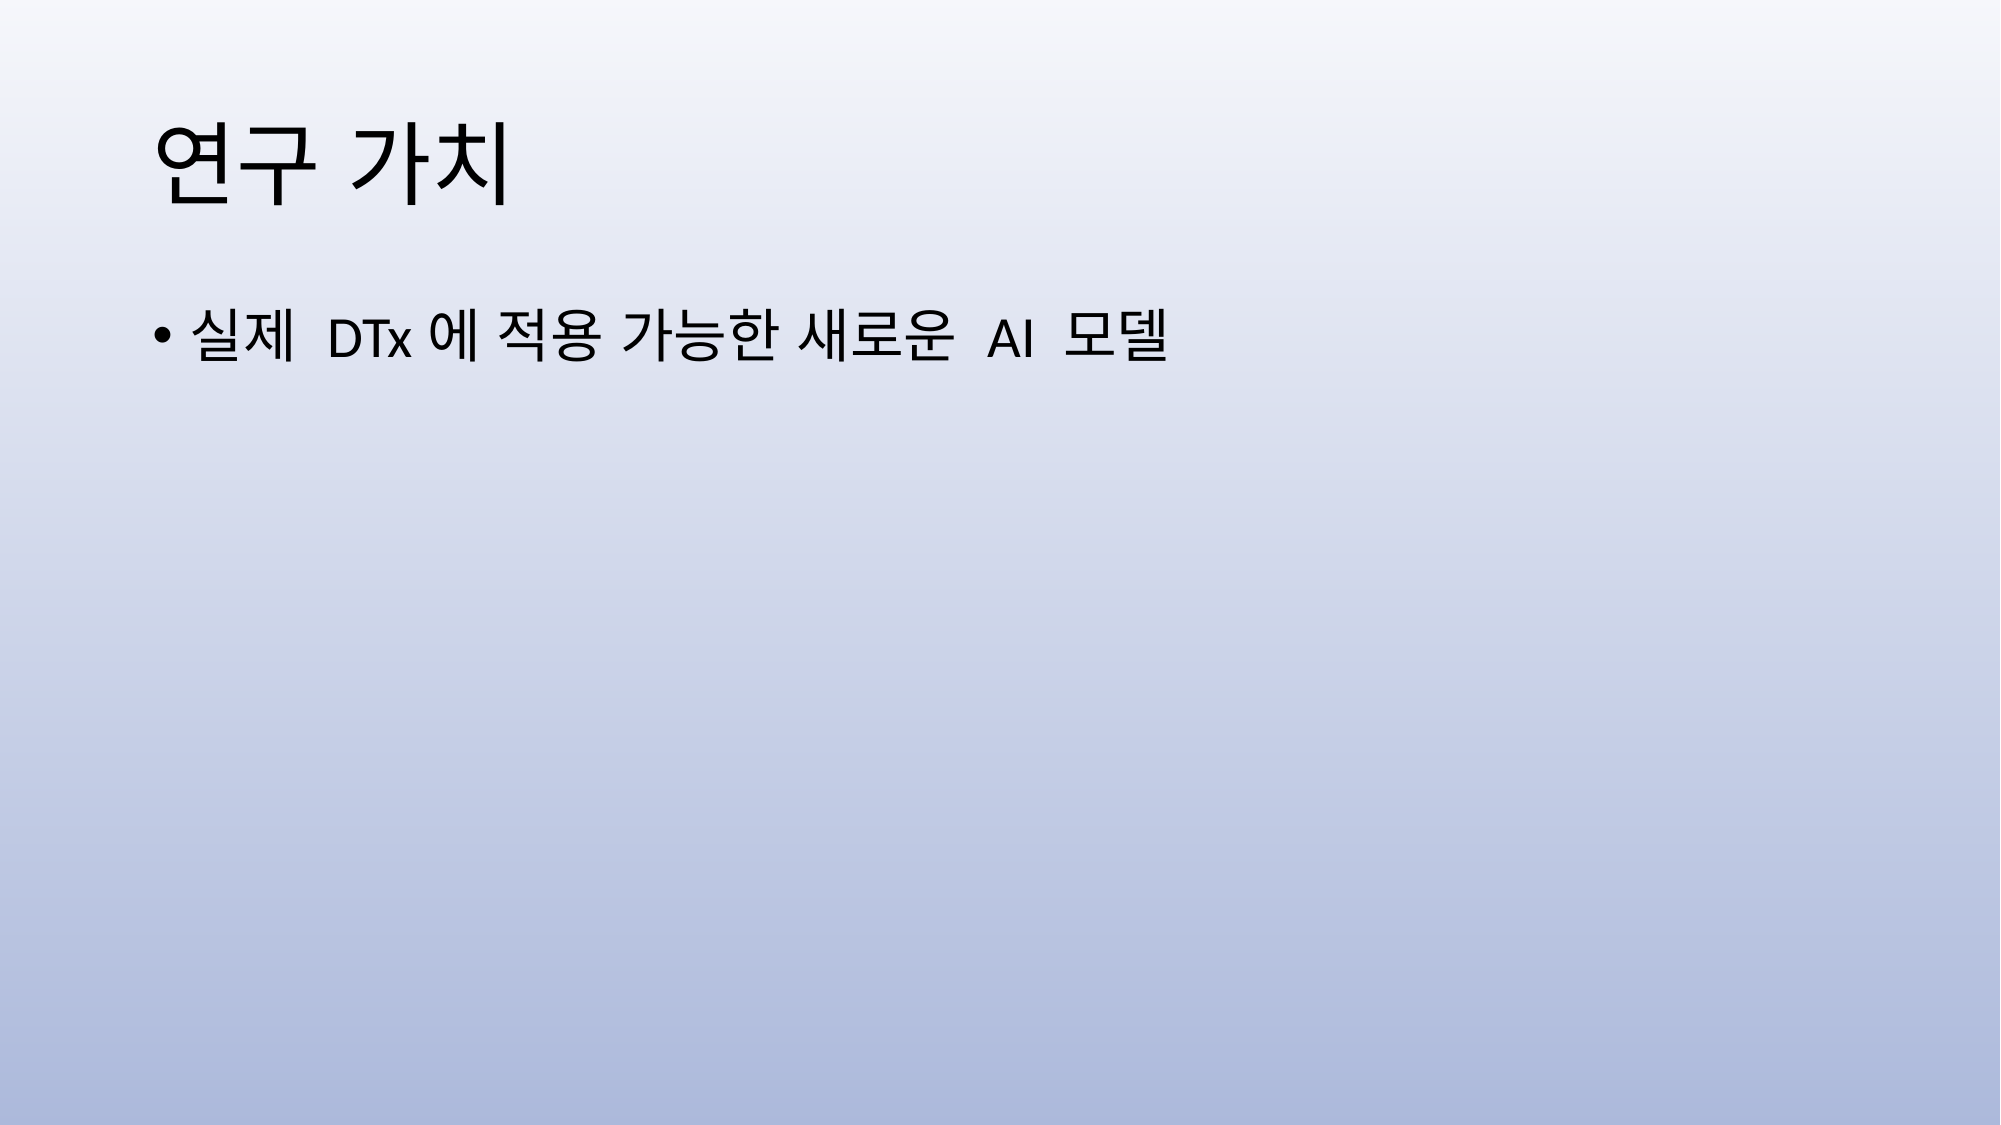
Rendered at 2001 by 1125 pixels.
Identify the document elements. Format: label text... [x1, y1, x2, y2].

list 실제 DTx에 적용 가능한 새로운 AI 모델 [137, 299, 1863, 1014]
title 연구 가치 [137, 59, 1863, 278]
